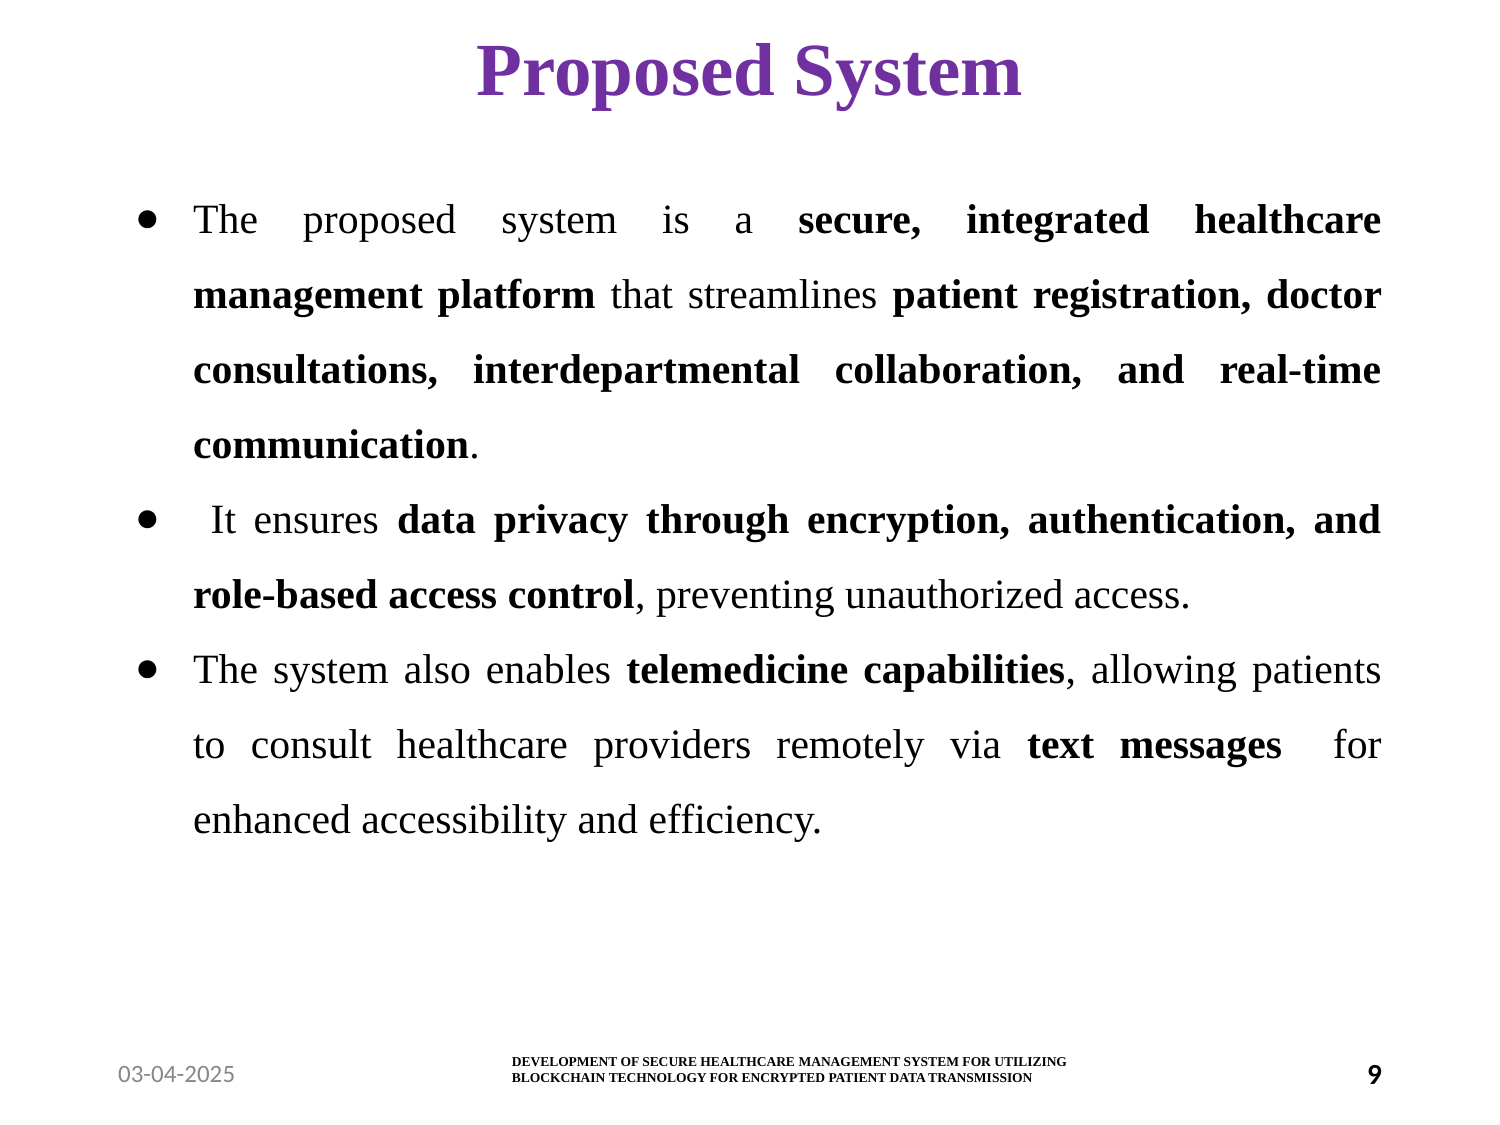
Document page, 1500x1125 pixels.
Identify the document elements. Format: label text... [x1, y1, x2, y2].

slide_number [103, 1042, 441, 1103]
text_box The proposed system is a secure, integrated healthcare management platform that streamlines patient registration, doctor consultations, interdepartmental collaboration, and real-time communication. It ensures data privacy through encryption, authentication, and role-based access control, preventing unauthorized access. The system also enables telemedicine capabilities, allowing patients to consult healthcare providers remotely via text messages for enhanced accessibility and efficiency. [103, 151, 1397, 877]
title Proposed System [103, 27, 1397, 115]
footer DEVELOPMENT OF SECURE HEALTHCARE MANAGEMENT SYSTEM FOR UTILIZING BLOCKCHAIN TECHNOLOGY FOR ENCRYPTED PATIENT DATA TRANSMISSION [496, 1042, 1131, 1103]
slide_number 9 [1131, 1042, 1397, 1103]
